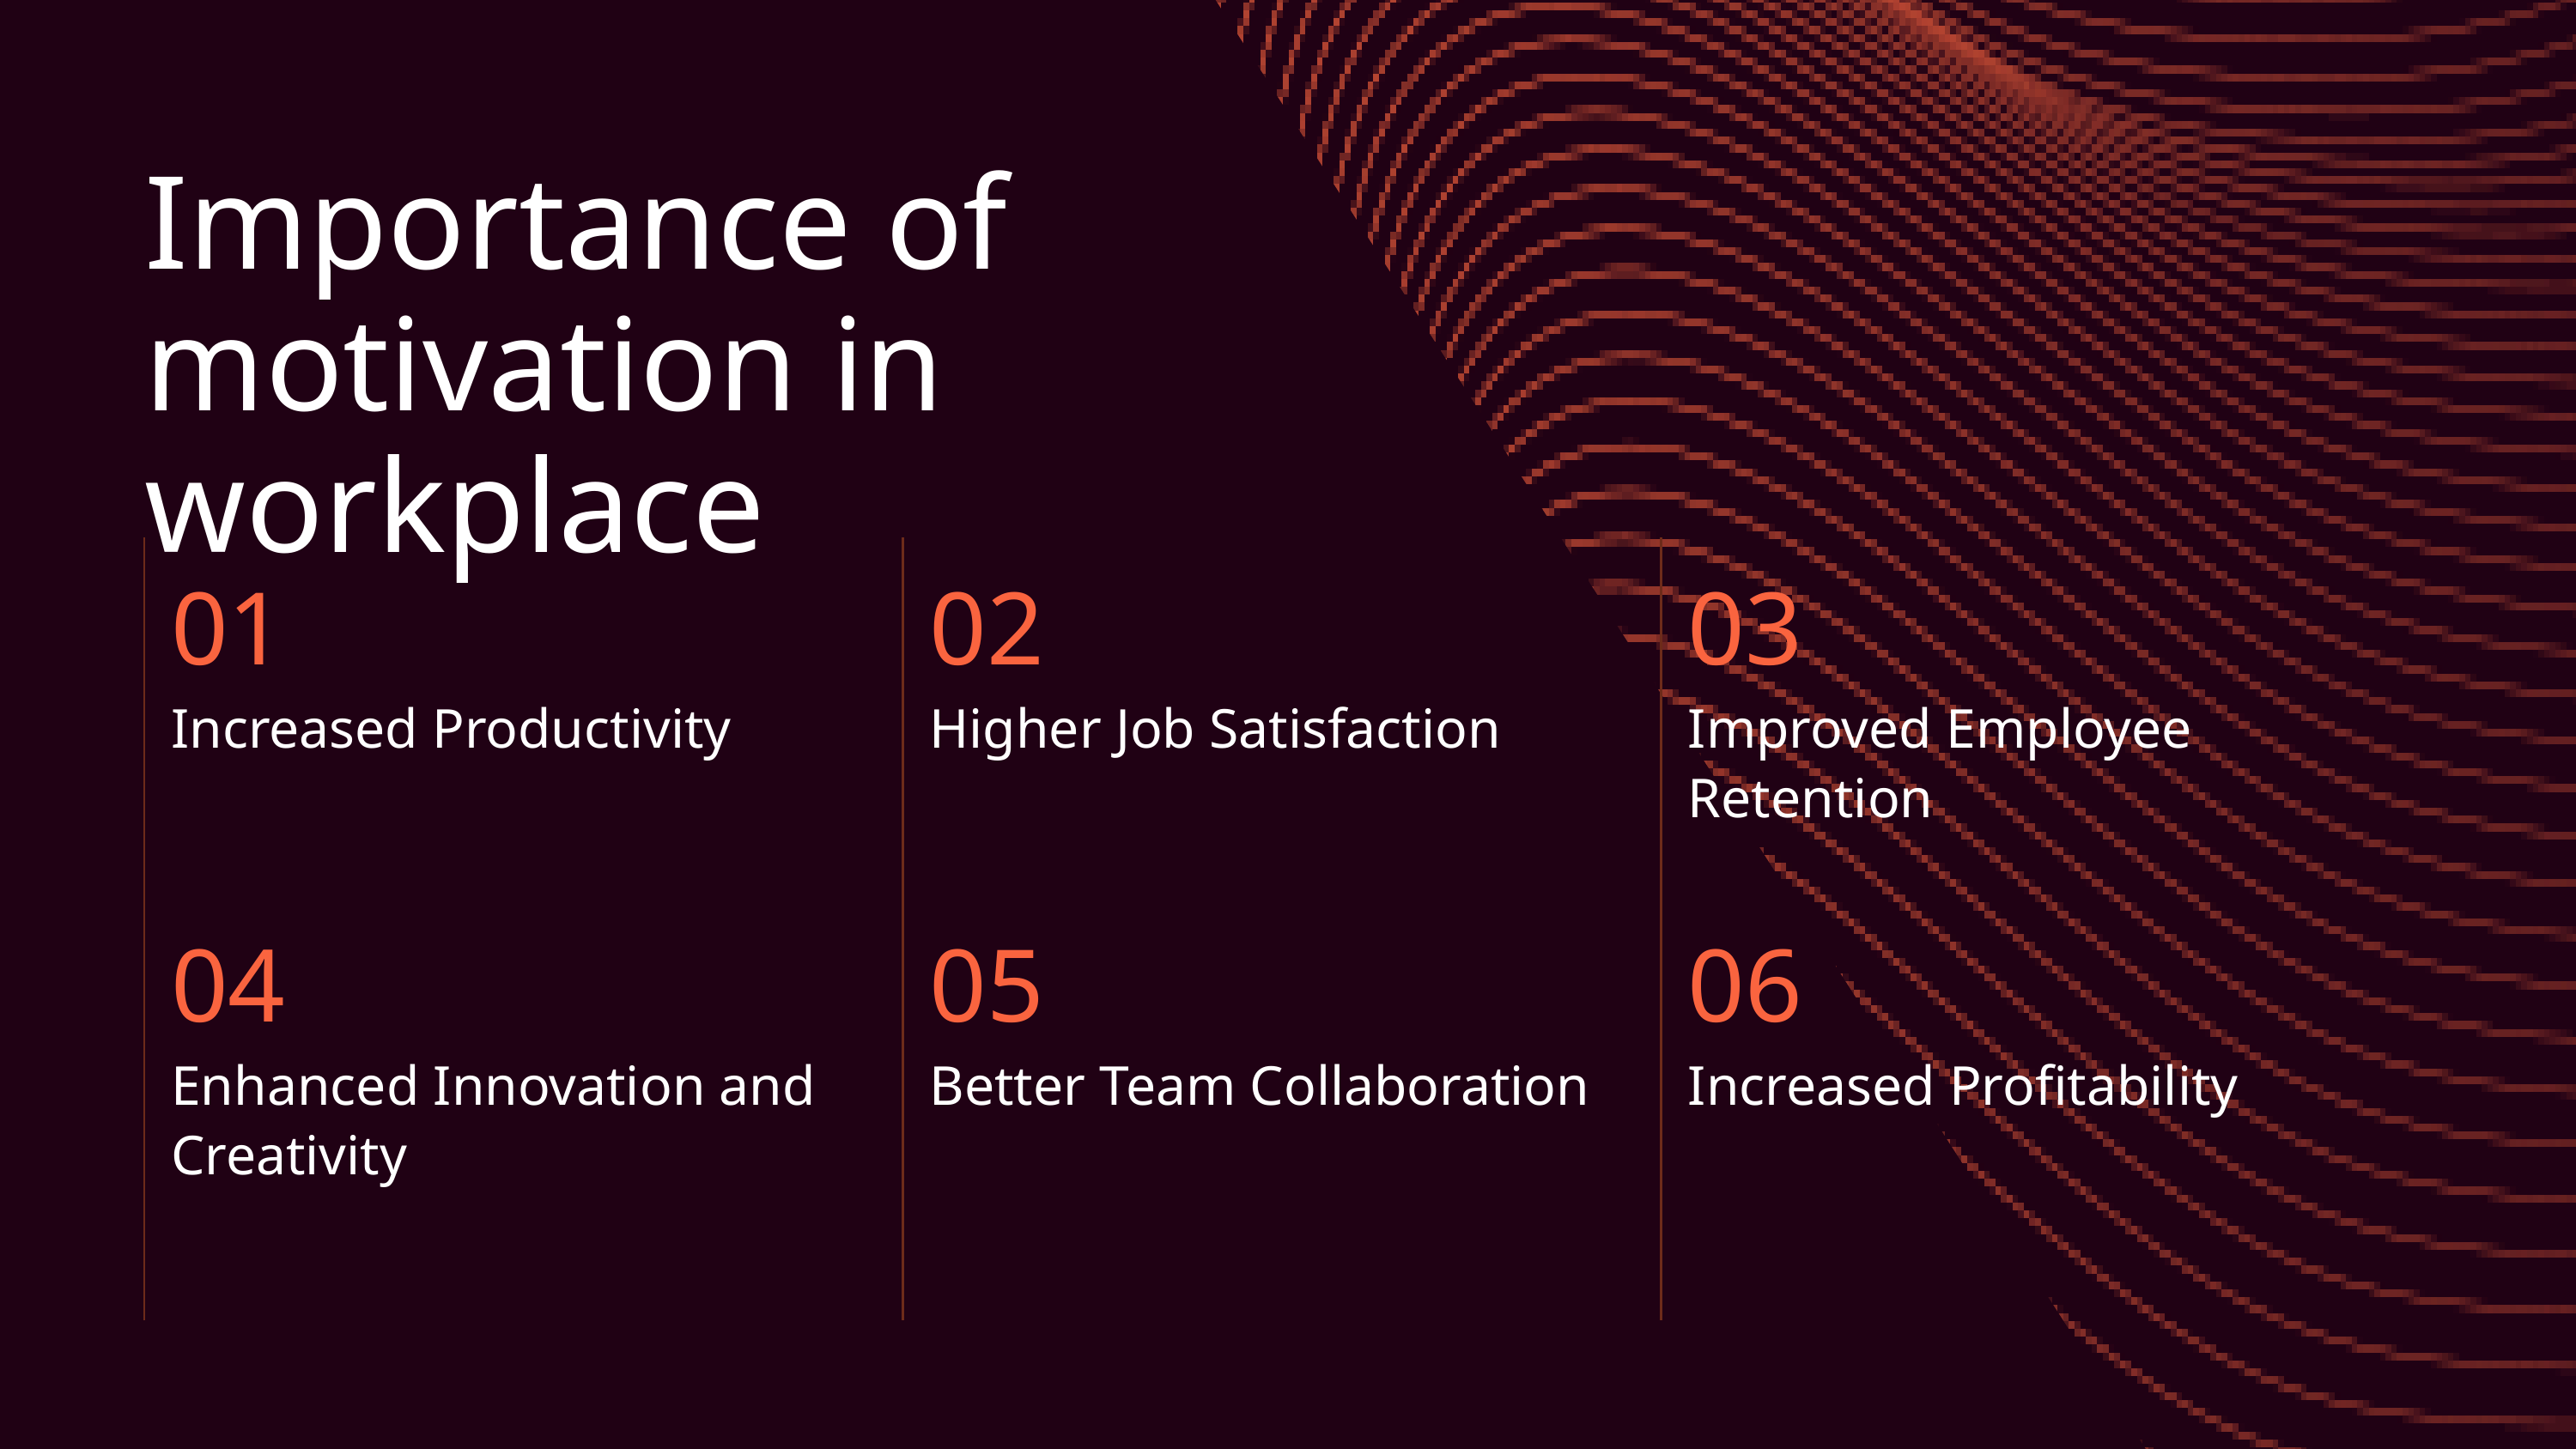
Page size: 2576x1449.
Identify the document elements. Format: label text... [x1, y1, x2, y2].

text_box Importance of motivation in workplace [144, 153, 1527, 578]
table_header 01 Increased Productivity [145, 578, 902, 894]
table_cell 05 Better Team Collaboration [904, 894, 1660, 1320]
table_cell 06 Increased Profitability [1662, 894, 2354, 1320]
text_box [1215, 0, 2576, 1449]
table_cell 04 Enhanced Innovation and Creativity [145, 894, 902, 1320]
table_header 03 Improved Employee Retention [1662, 537, 2354, 894]
table_header 02 Higher Job Satisfaction [904, 537, 1660, 894]
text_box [1407, 147, 1464, 203]
